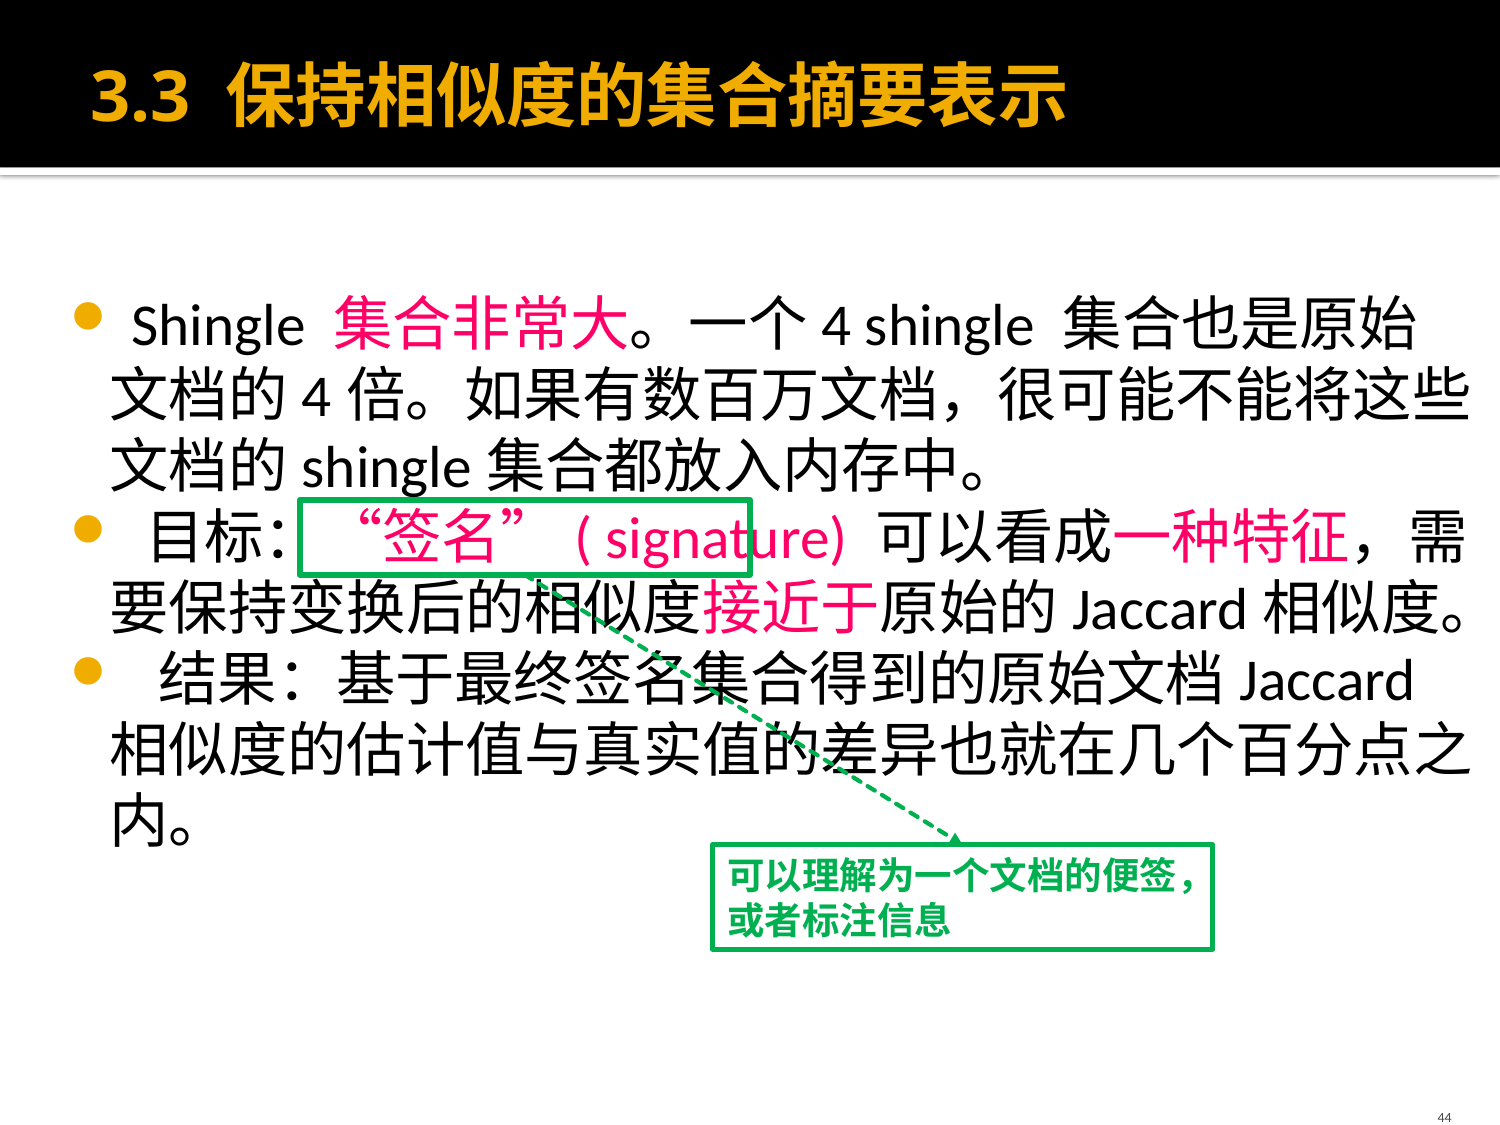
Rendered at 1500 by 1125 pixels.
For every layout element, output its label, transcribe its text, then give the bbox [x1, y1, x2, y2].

text_box [299, 499, 750, 575]
title 3.3 保持相似度的集合摘要表示 [75, 12, 1425, 175]
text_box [524, 574, 963, 845]
text_box 可以理解为一个文档的便签，或者标注信息 [712, 844, 1213, 950]
slide_number 44 [1345, 1080, 1467, 1125]
list Shingle 集合非常大。一个4 shingle 集合也是原始文档的4倍。如果有数百万文档，很可能不能将这些文档的shingle集合都放入内存中。 目标：“签名”( signature) 可以看成一种特征，需要保持变换后的相似度接近于原始的Jaccard相似度。 结果：基于最终签名集合得到的原始文档Jaccard相似度的估计值与真实值的差异也就在几个百分点之内。 [46, 271, 1491, 951]
